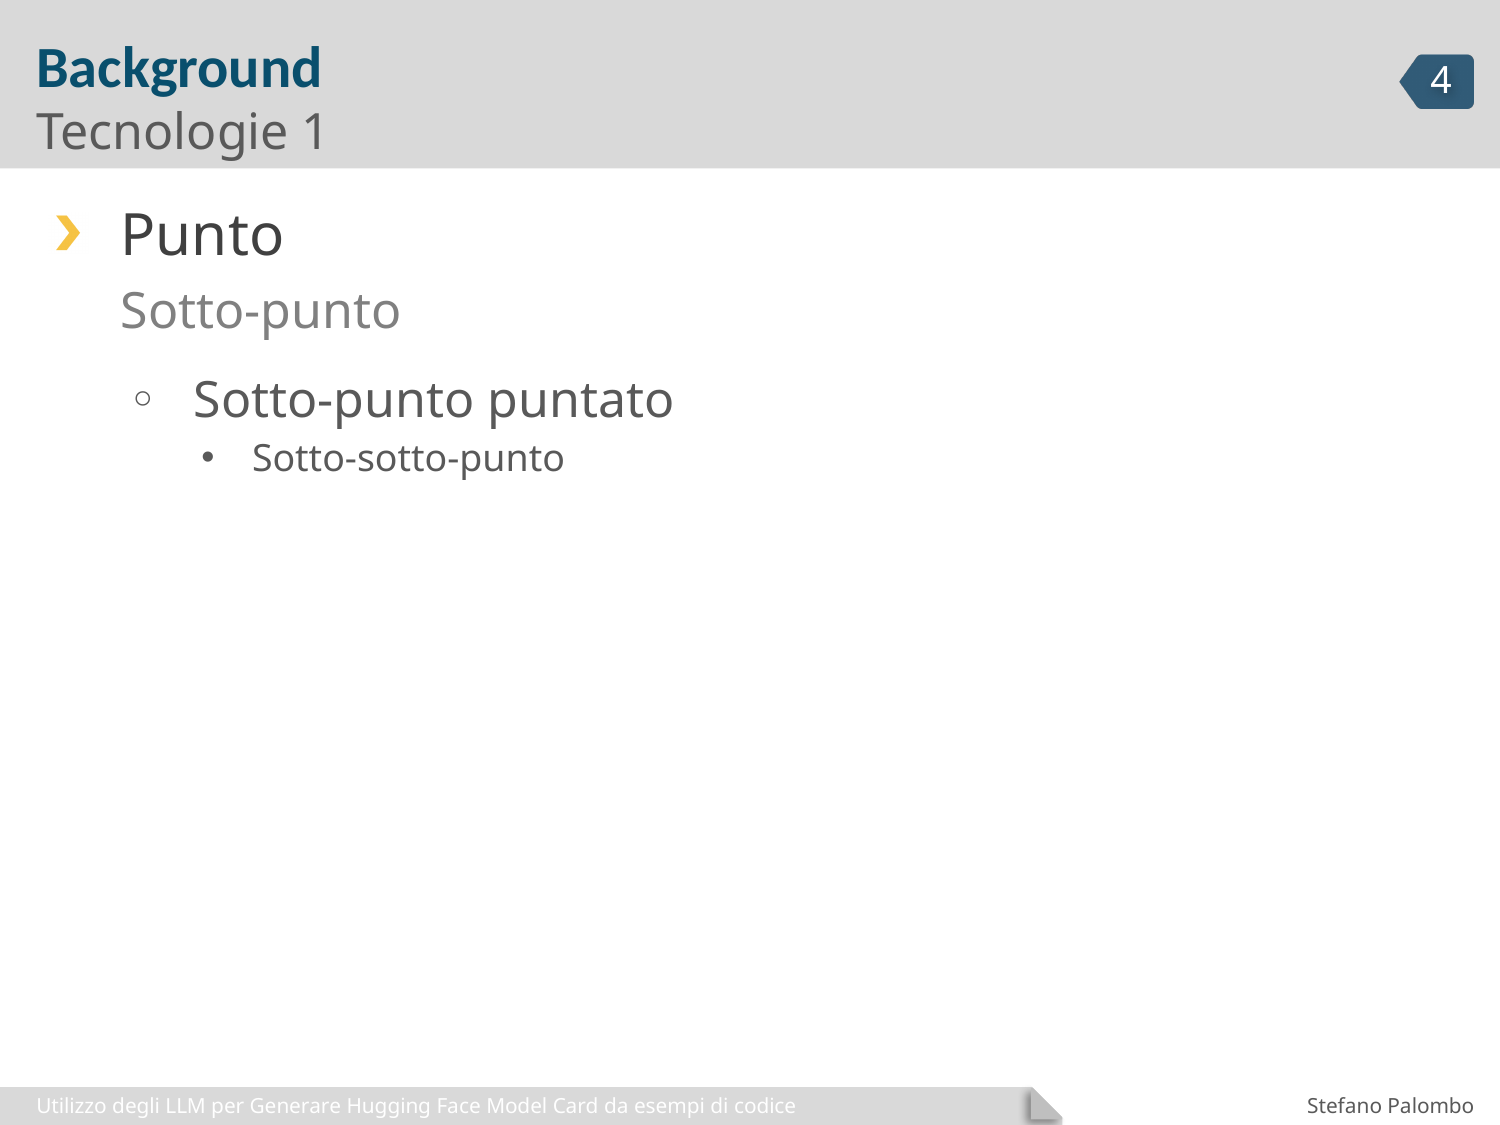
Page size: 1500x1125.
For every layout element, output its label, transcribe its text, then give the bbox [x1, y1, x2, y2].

list Tecnologie 1 [21, 99, 1351, 169]
list Stefano Palombo [1117, 1087, 1490, 1115]
list Punto Sotto-punto Sotto-punto puntato Sotto-sotto-punto [32, 198, 1481, 1083]
list Utilizzo degli LLM per Generare Hugging Face Model Card da esempi di codice [21, 1087, 1002, 1125]
picture [48, 212, 89, 254]
title Background [21, 29, 1351, 95]
picture [1400, 55, 1474, 109]
